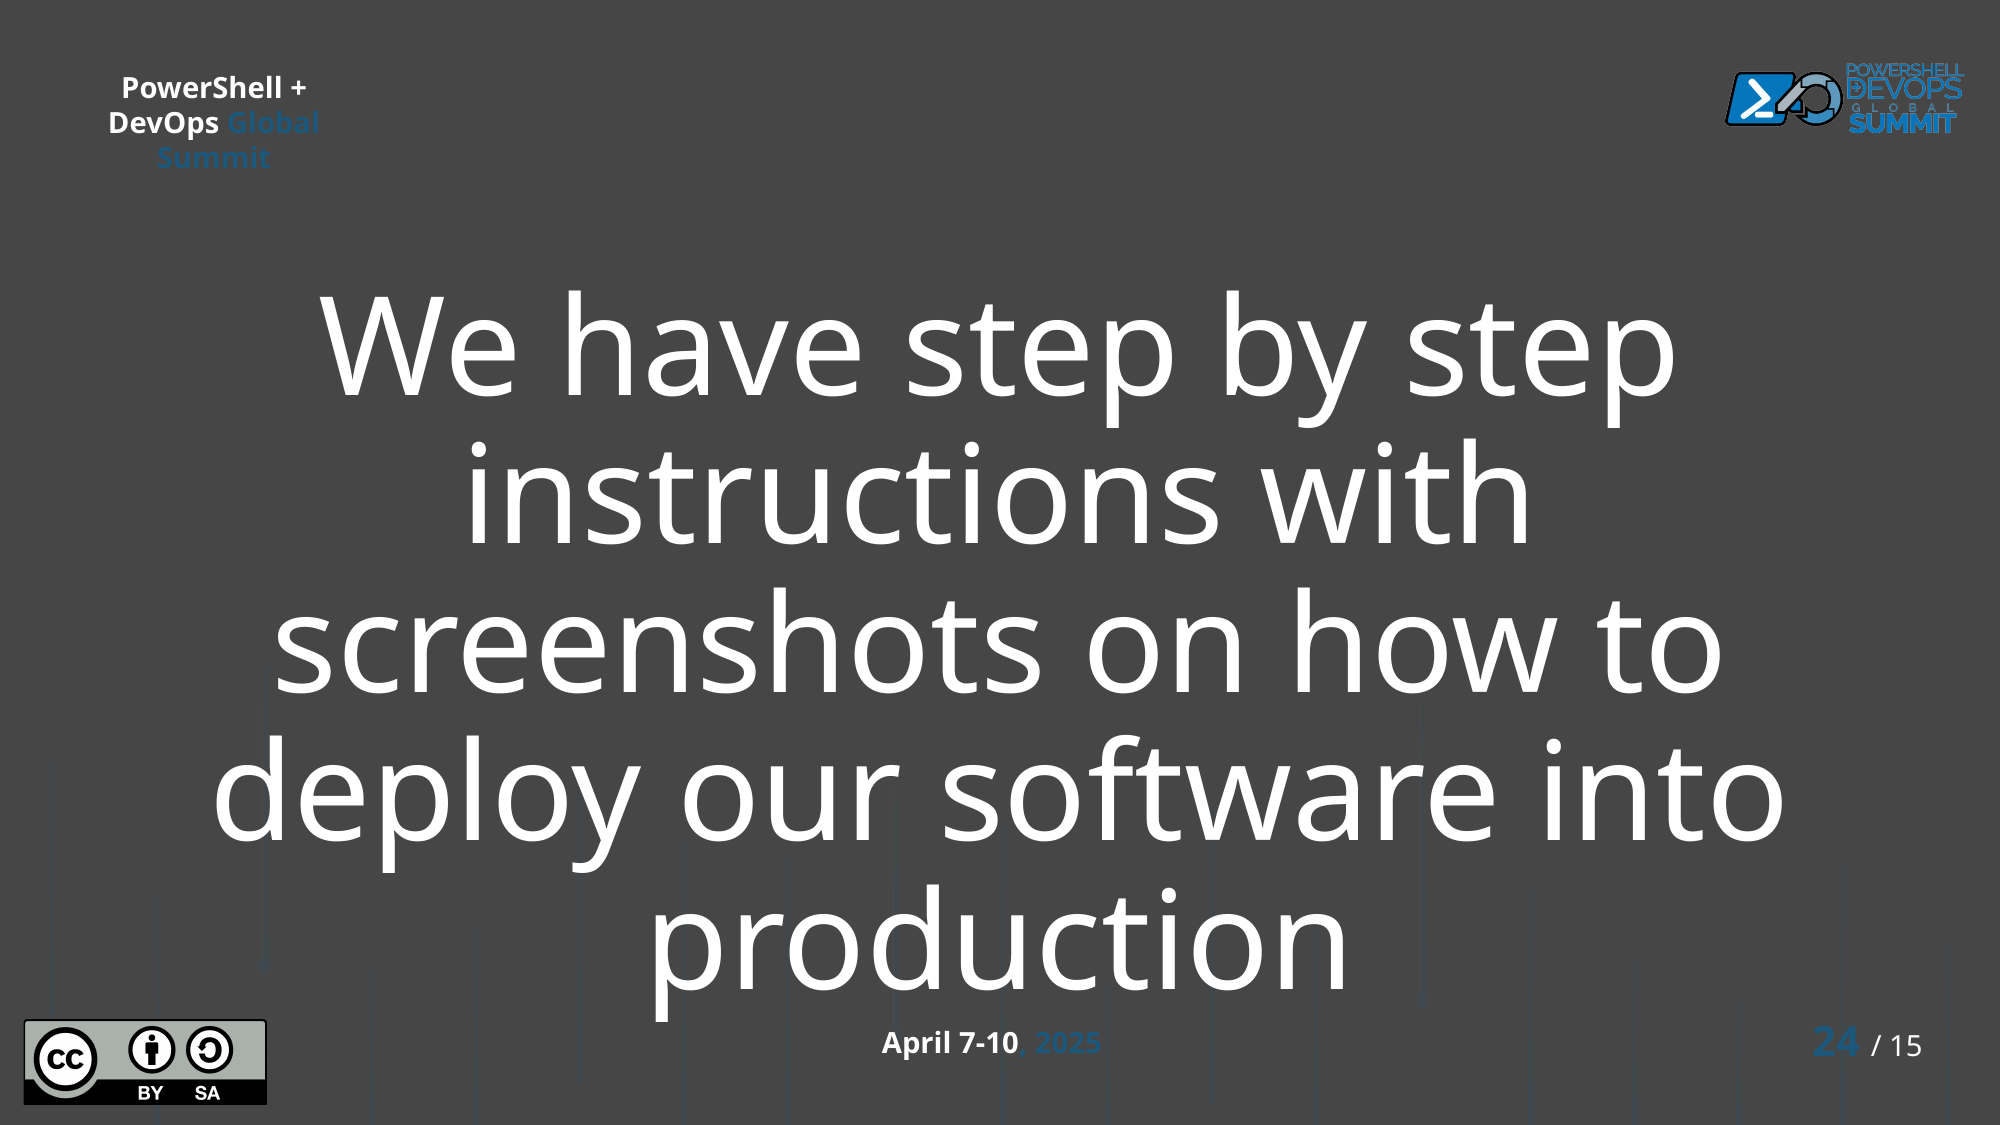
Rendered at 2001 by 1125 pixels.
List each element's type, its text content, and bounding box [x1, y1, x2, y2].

picture [1725, 61, 1965, 139]
title We have step by step instructions with screenshots on how to deploy our software into production [164, 269, 1836, 856]
picture [23, 1019, 267, 1105]
